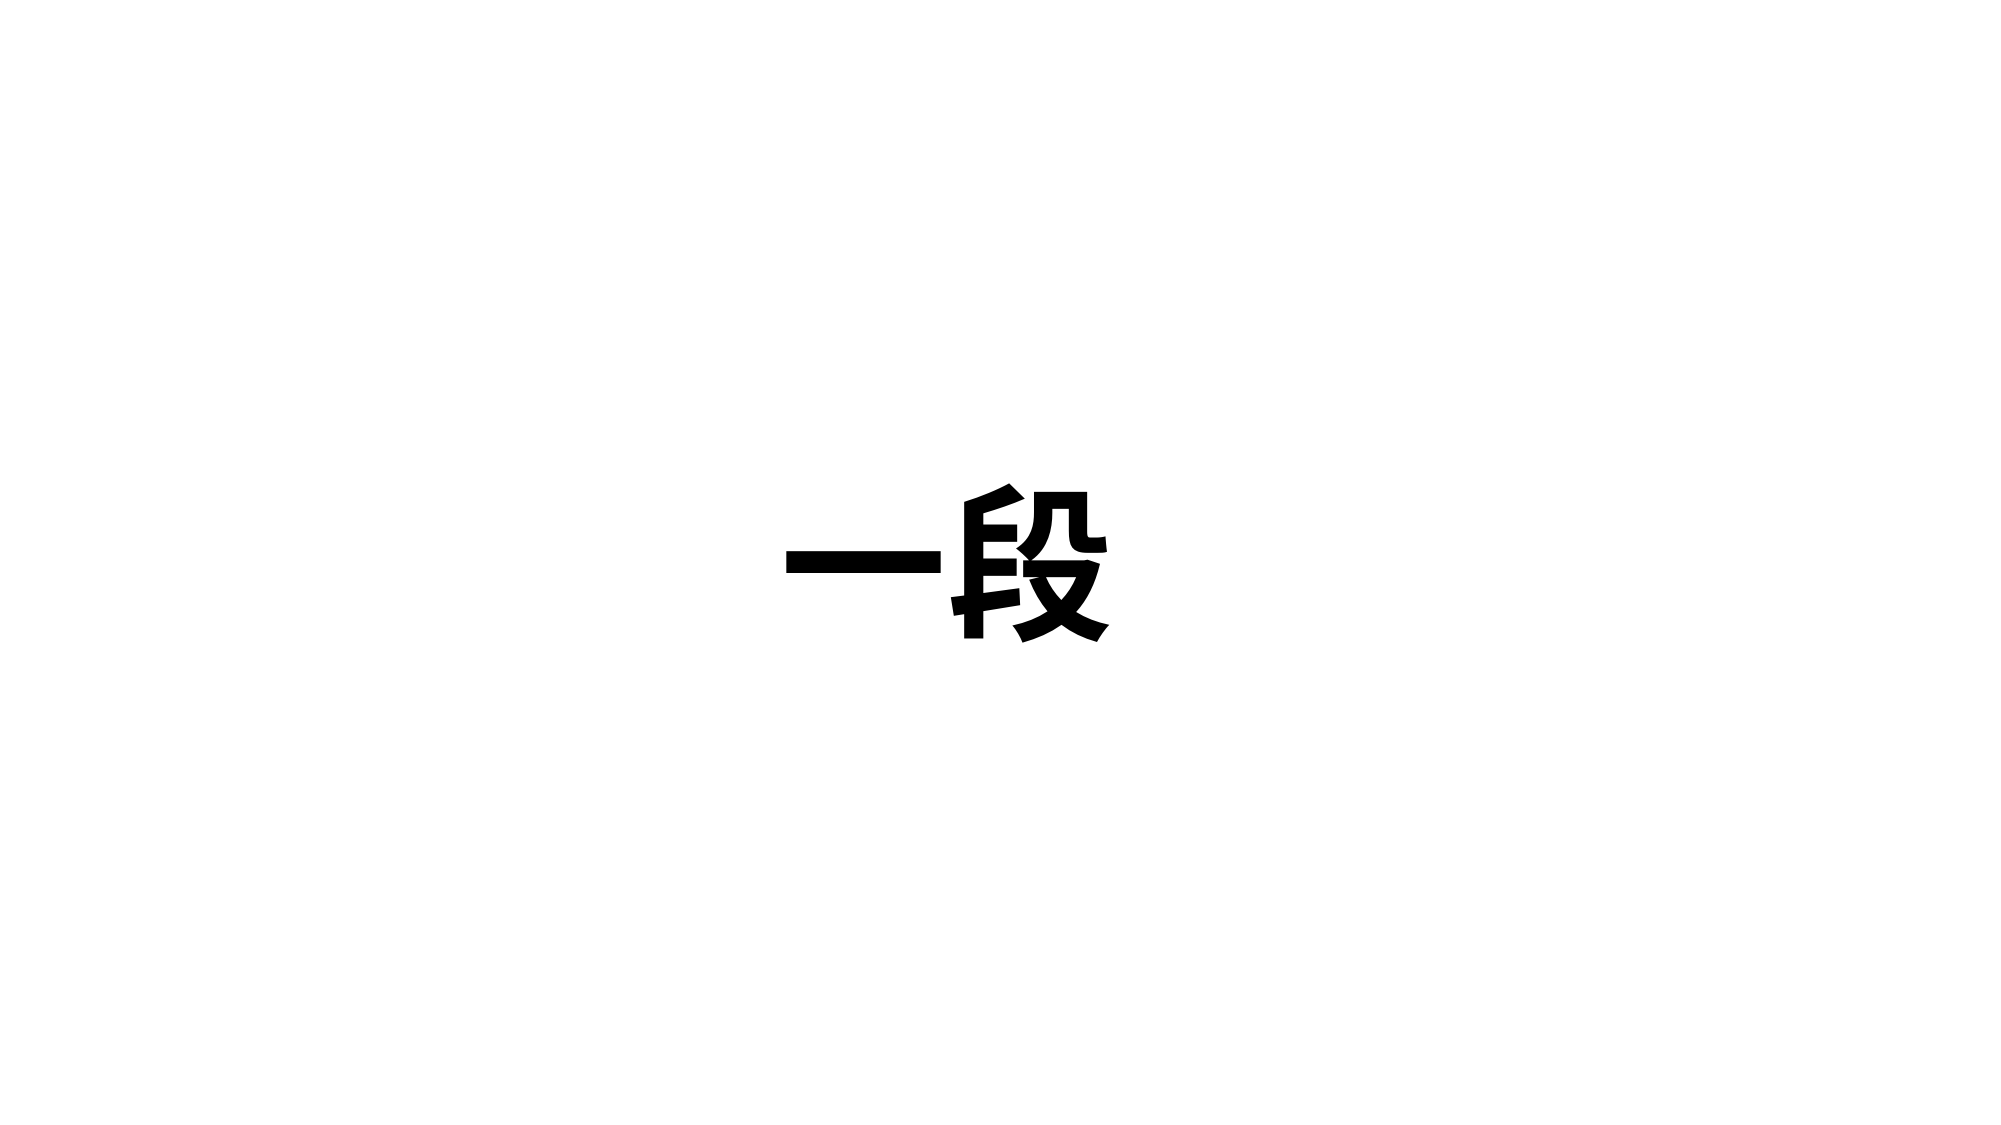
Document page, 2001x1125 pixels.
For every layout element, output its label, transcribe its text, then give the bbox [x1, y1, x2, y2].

text_box 一段 [765, 453, 1235, 669]
